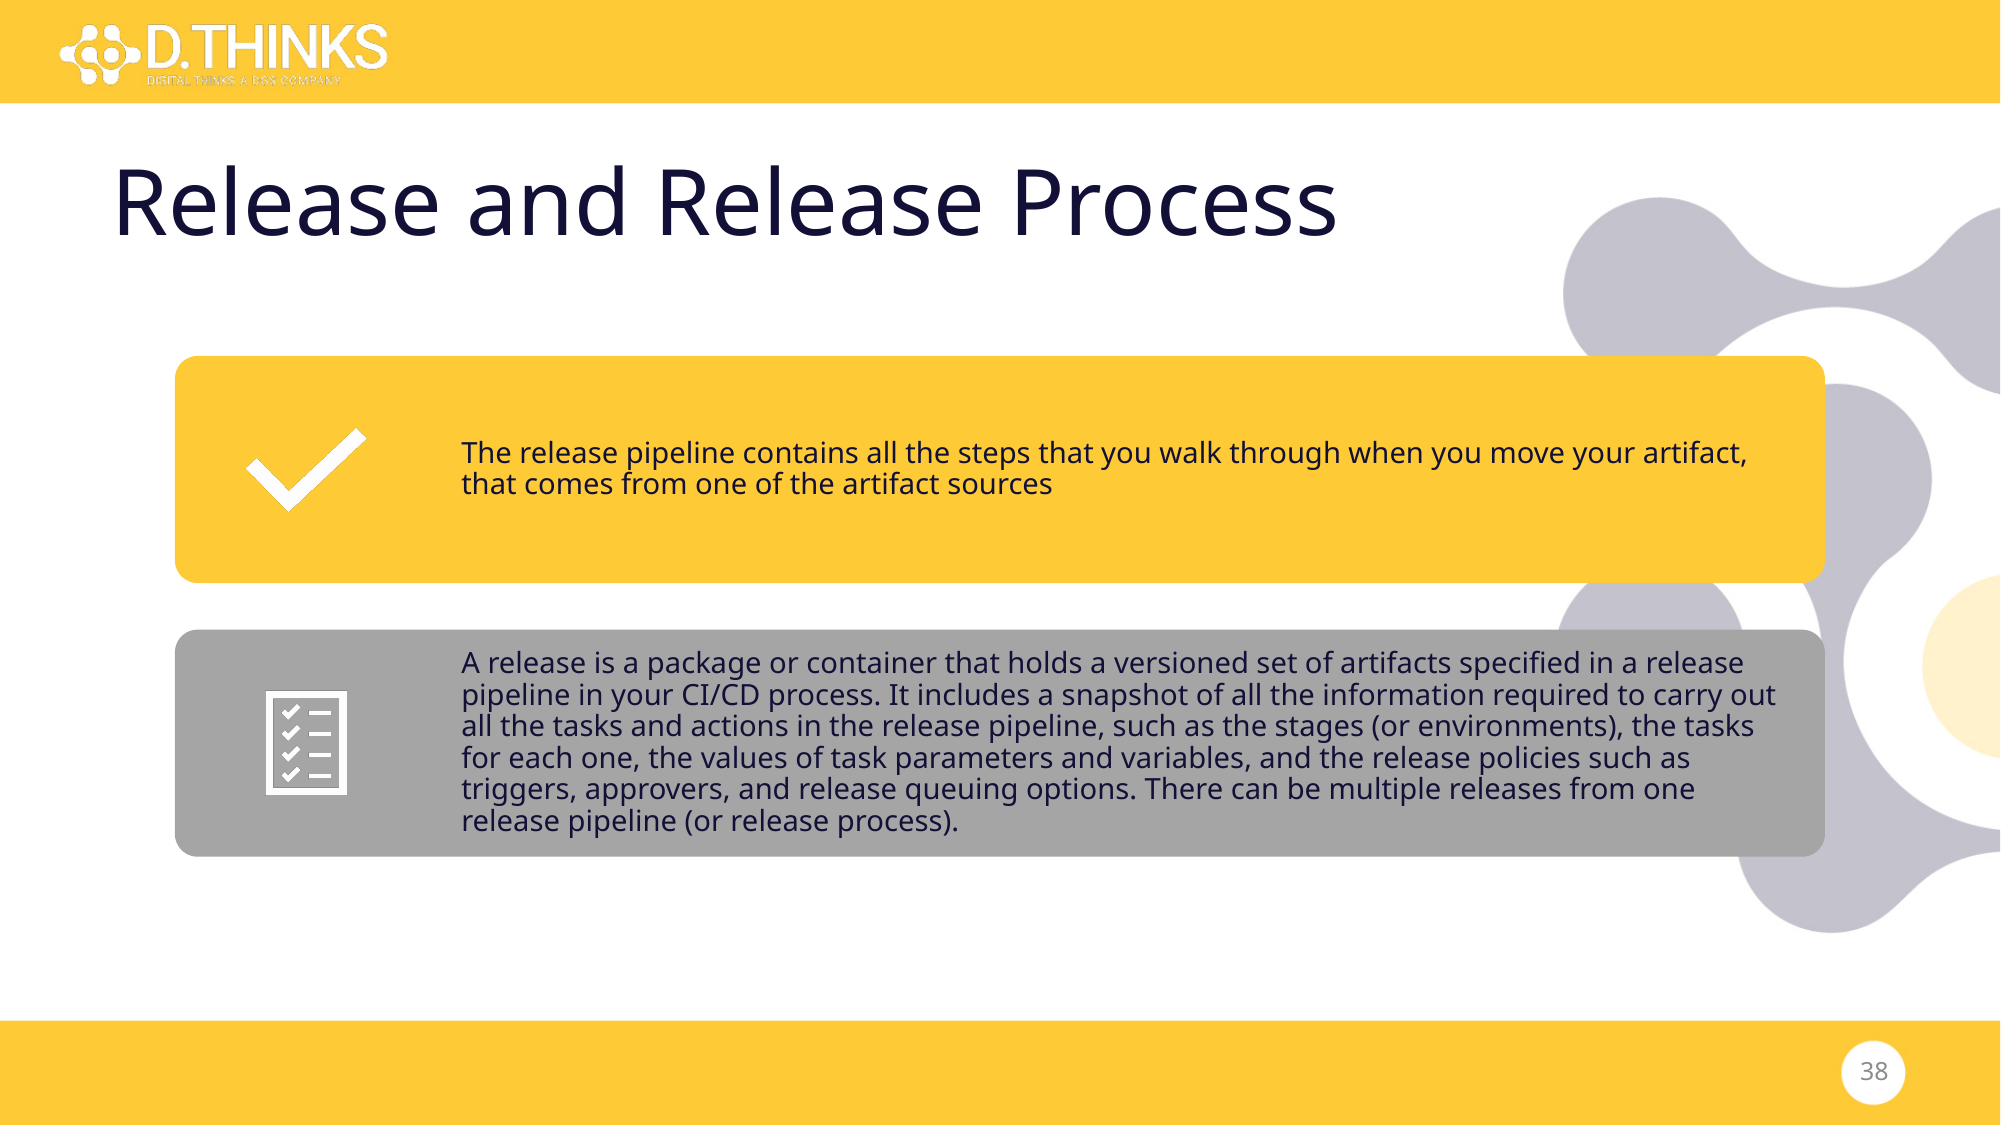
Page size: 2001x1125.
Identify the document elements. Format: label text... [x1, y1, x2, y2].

picture [0, 0, 2001, 1125]
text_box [174, 295, 1825, 917]
title Release and Release Process [96, 134, 1904, 278]
slide_number 38 [1408, 1042, 1904, 1103]
